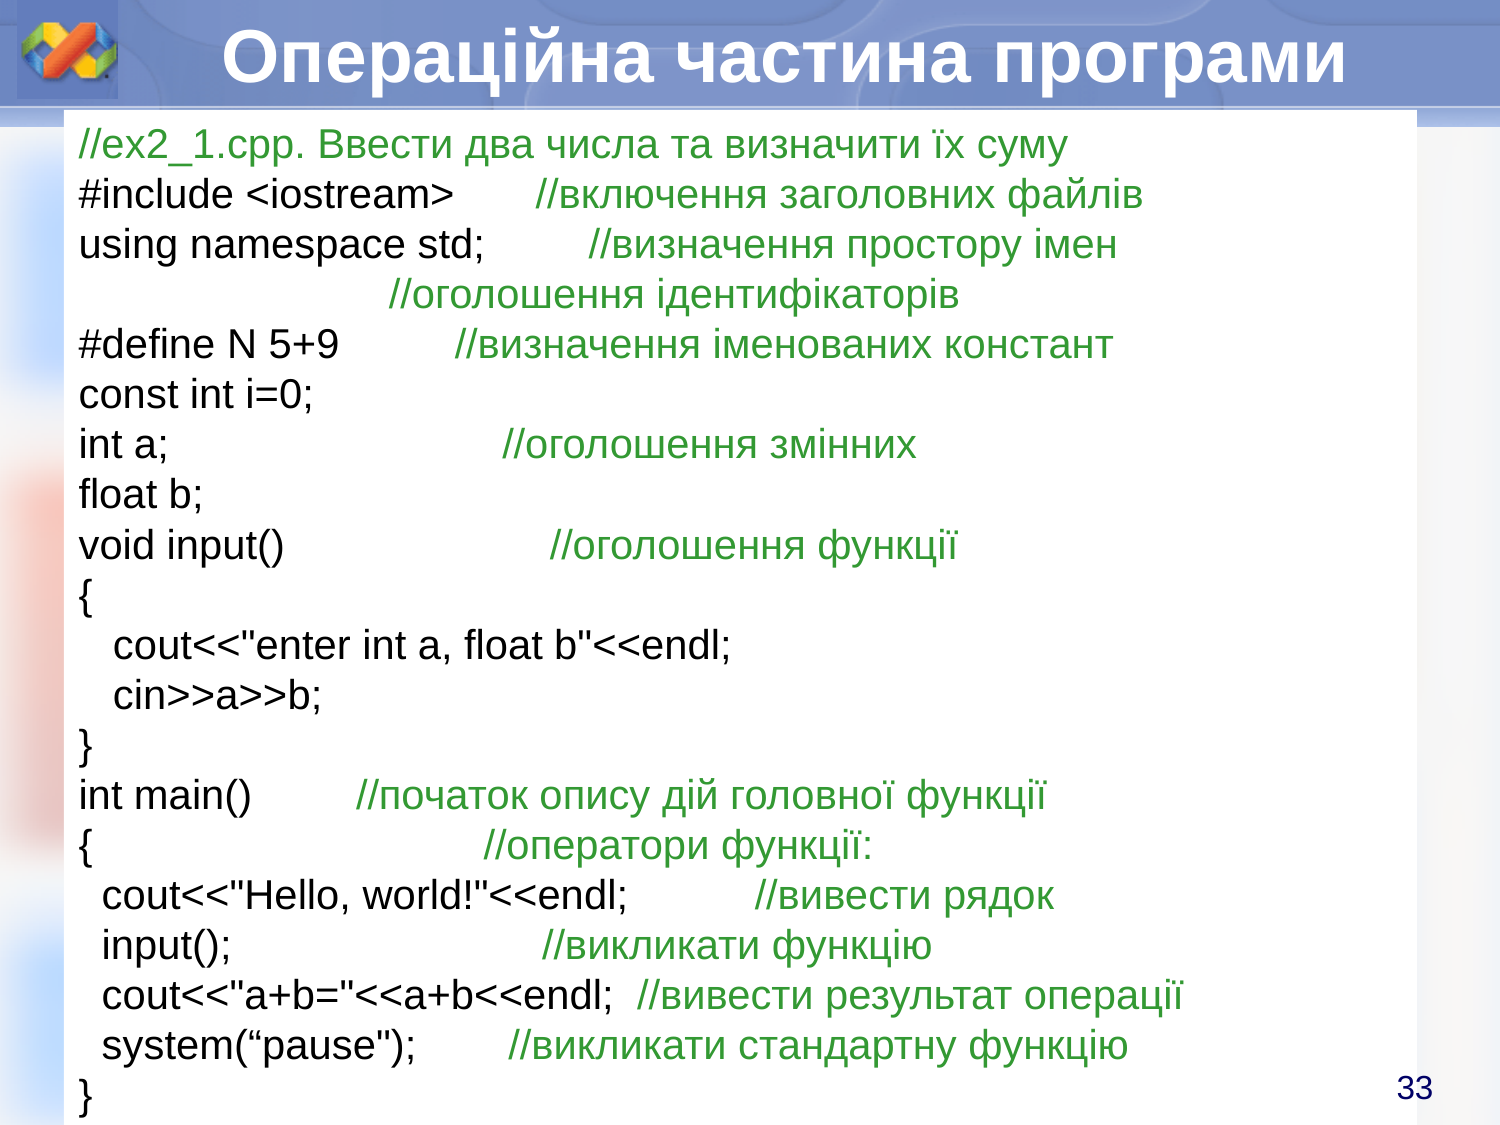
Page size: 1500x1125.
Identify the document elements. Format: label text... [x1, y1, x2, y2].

text_box //ex2_1.cpp. Ввести два числа та визначити їх суму #include <iostream> //включення заголовних файлів using namespace std; //визначення простору імен //оголошення ідентифікаторів #define N 5+9 //визначення іменованих констант const int i=0; int a; //оголошення змінних float b; void input() //оголошення функції { cout<<"enter int a, float b"<<endl; cin>>a>>b; } int main() //початок опису дій головної функції { //оператори функції: cout<<"Hello, world!"<<endl; //вивести рядок input(); //викликати функцію cout<<"a+b="<<a+b<<endl; //вивести результат операції system(“pause"); //викликати стандартну функцію } [63, 109, 1417, 1125]
slide_number 33 [1381, 1058, 1471, 1104]
text_box Операційна частина програми [207, 0, 1365, 105]
picture [0, 0, 1500, 1125]
